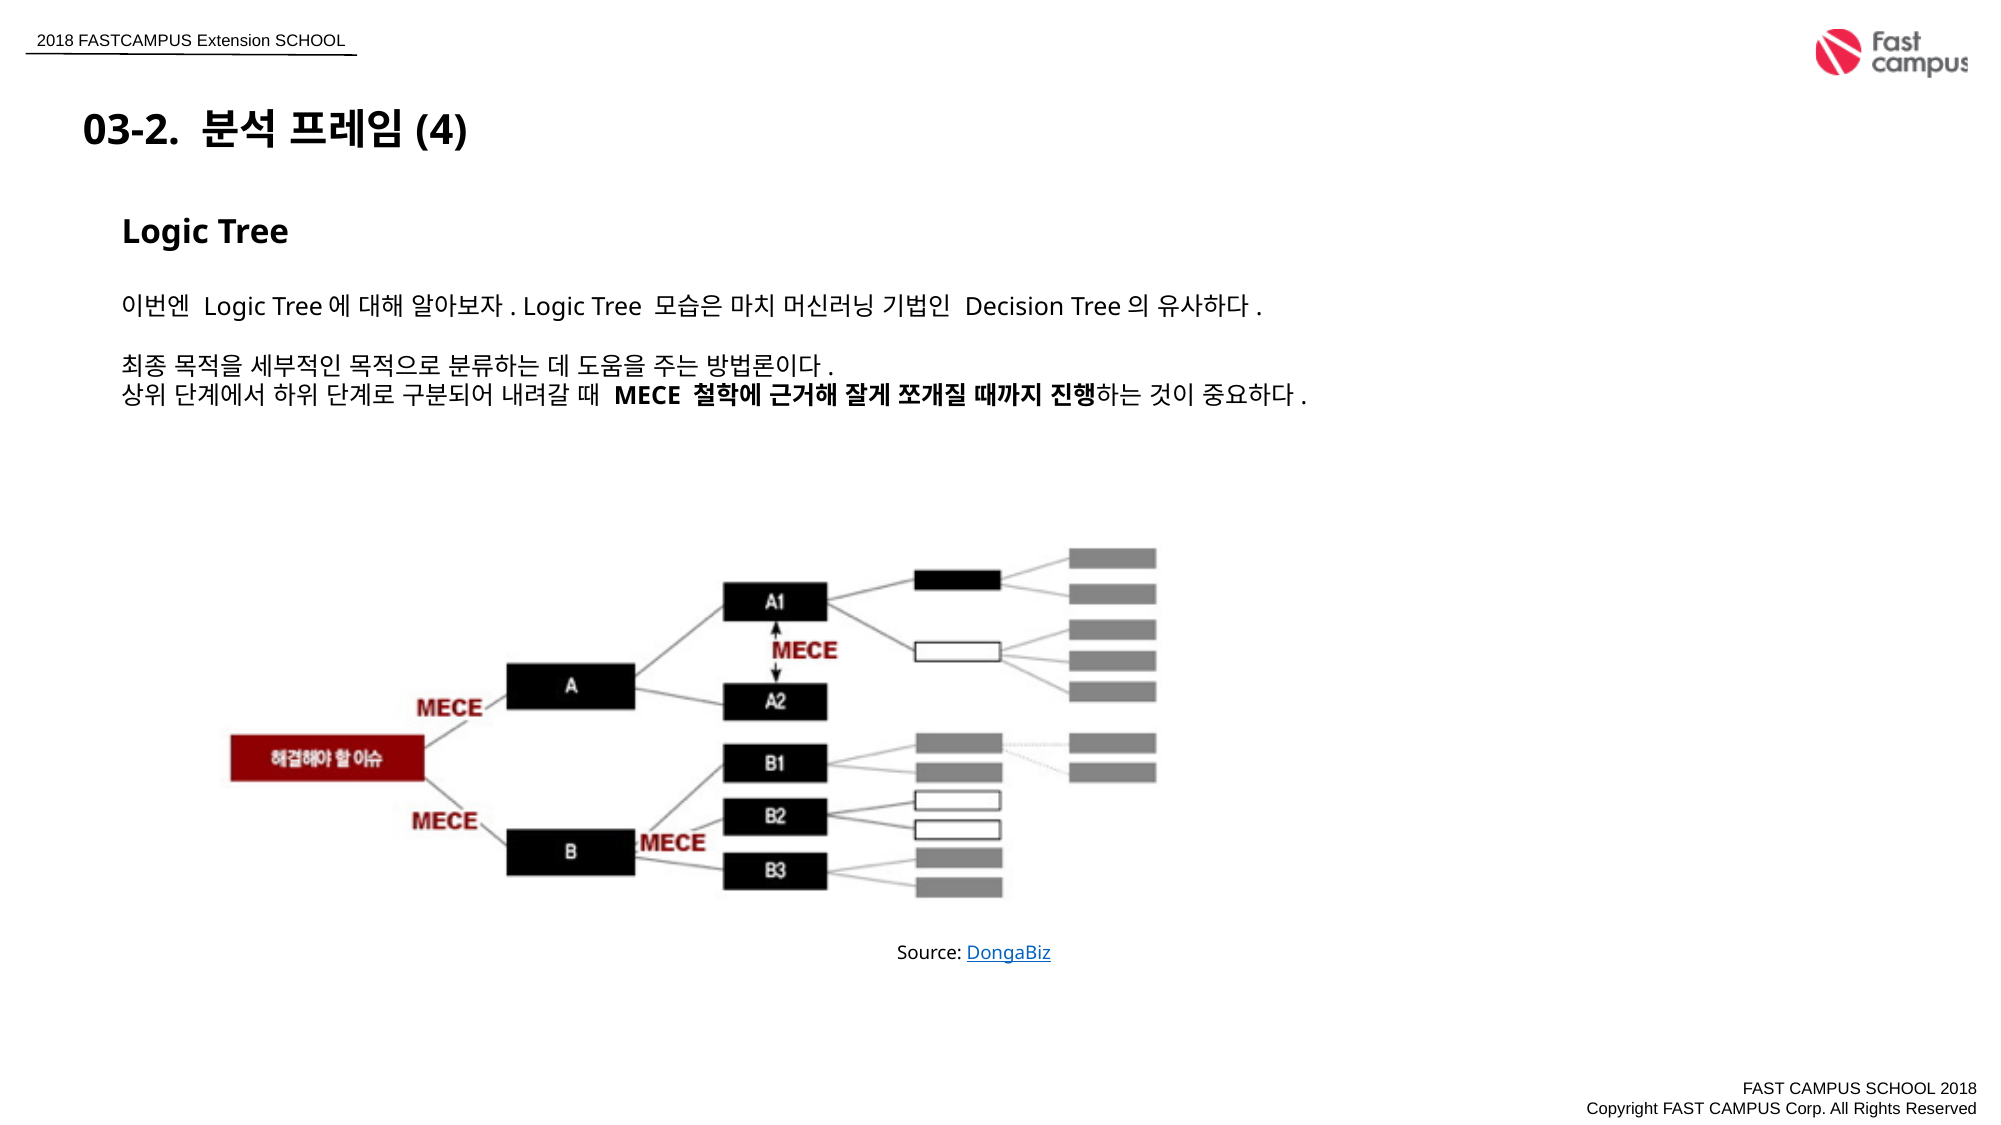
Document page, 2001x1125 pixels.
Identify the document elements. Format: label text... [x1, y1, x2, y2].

picture [209, 545, 1187, 915]
text_box Logic Tree 이번엔 Logic Tree에 대해 알아보자. Logic Tree 모습은 마치 머신러닝 기법인 Decision Tree의 유사하다. 최종 목적을 세부적인 목적으로 분류하는 데 도움을 주는 방법론이다. 상위 단계에서 하위 단계로 구분되어 내려갈 때 MECE 철학에 근거해 잘게 쪼개질 때까지 진행하는 것이 중요하다. [106, 203, 1744, 418]
text_box Source: DongaBiz [882, 933, 1066, 974]
text_box 03-2. 분석 프레임(4) [68, 95, 1198, 161]
